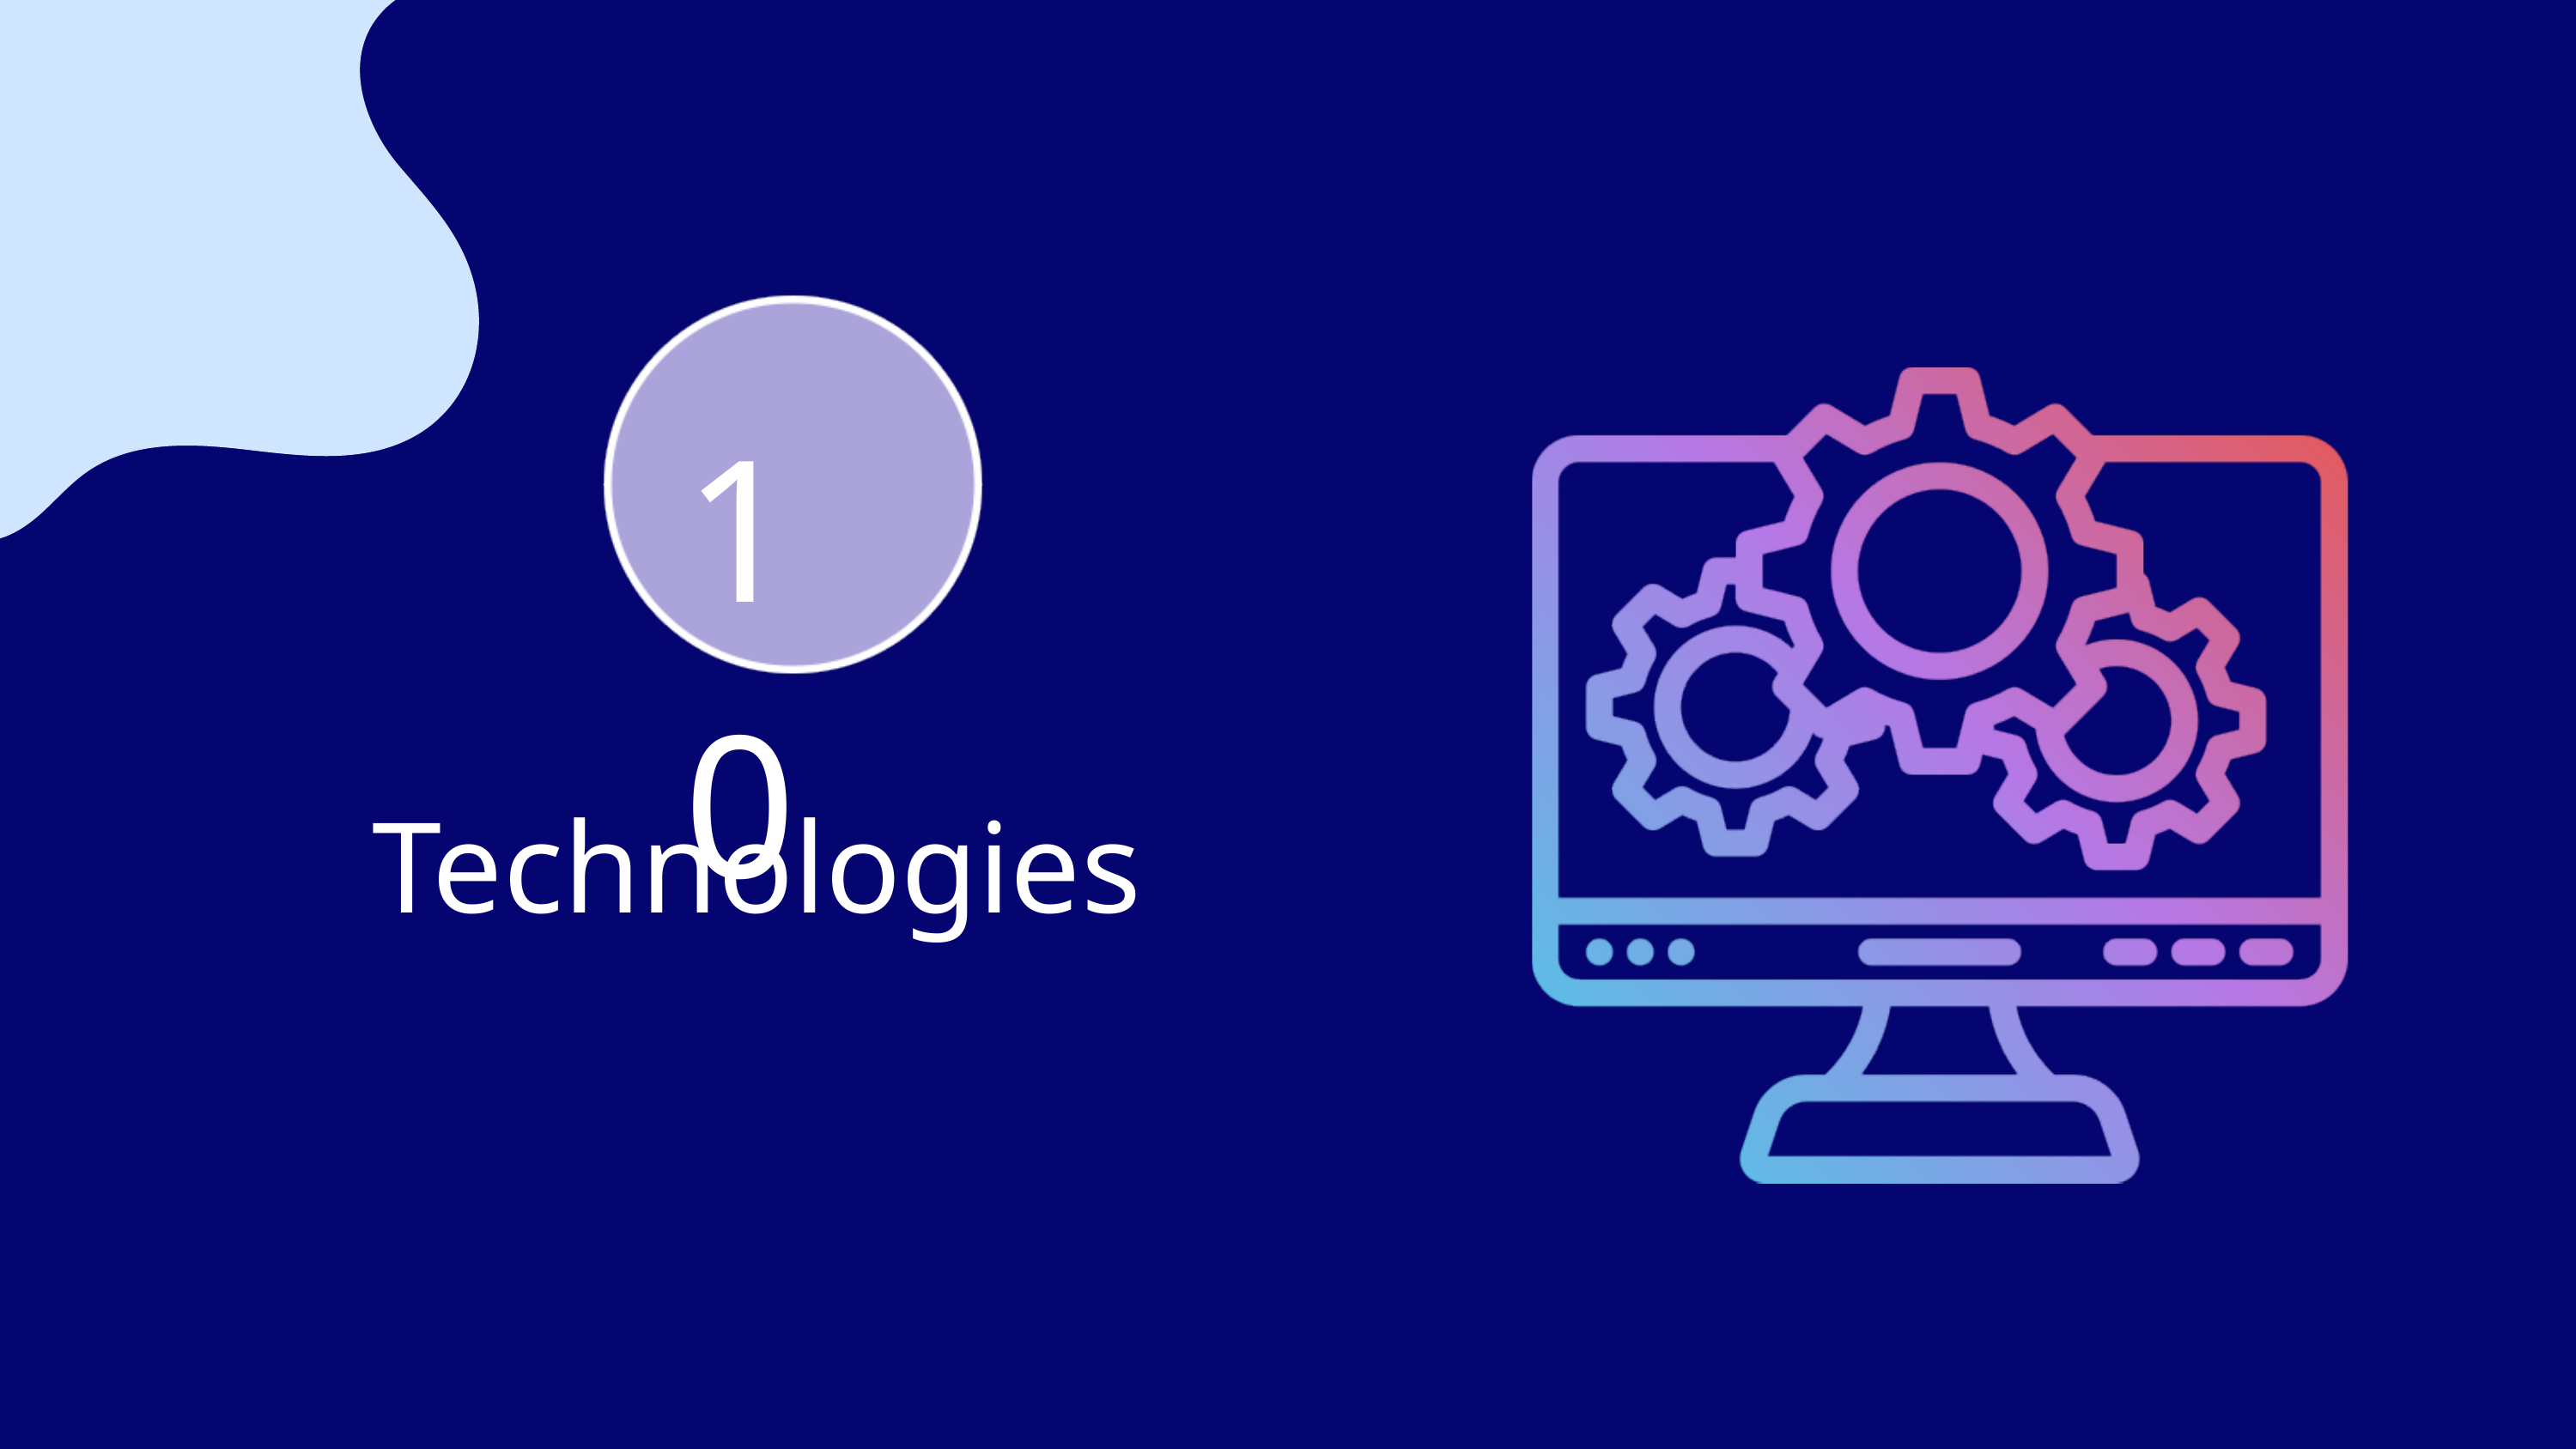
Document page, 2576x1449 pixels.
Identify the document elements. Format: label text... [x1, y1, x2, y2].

text_box Technologies [372, 762, 1196, 938]
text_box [0, 0, 480, 542]
text_box [1532, 367, 2348, 1184]
text_box [595, 287, 992, 683]
text_box 10 [683, 366, 908, 762]
